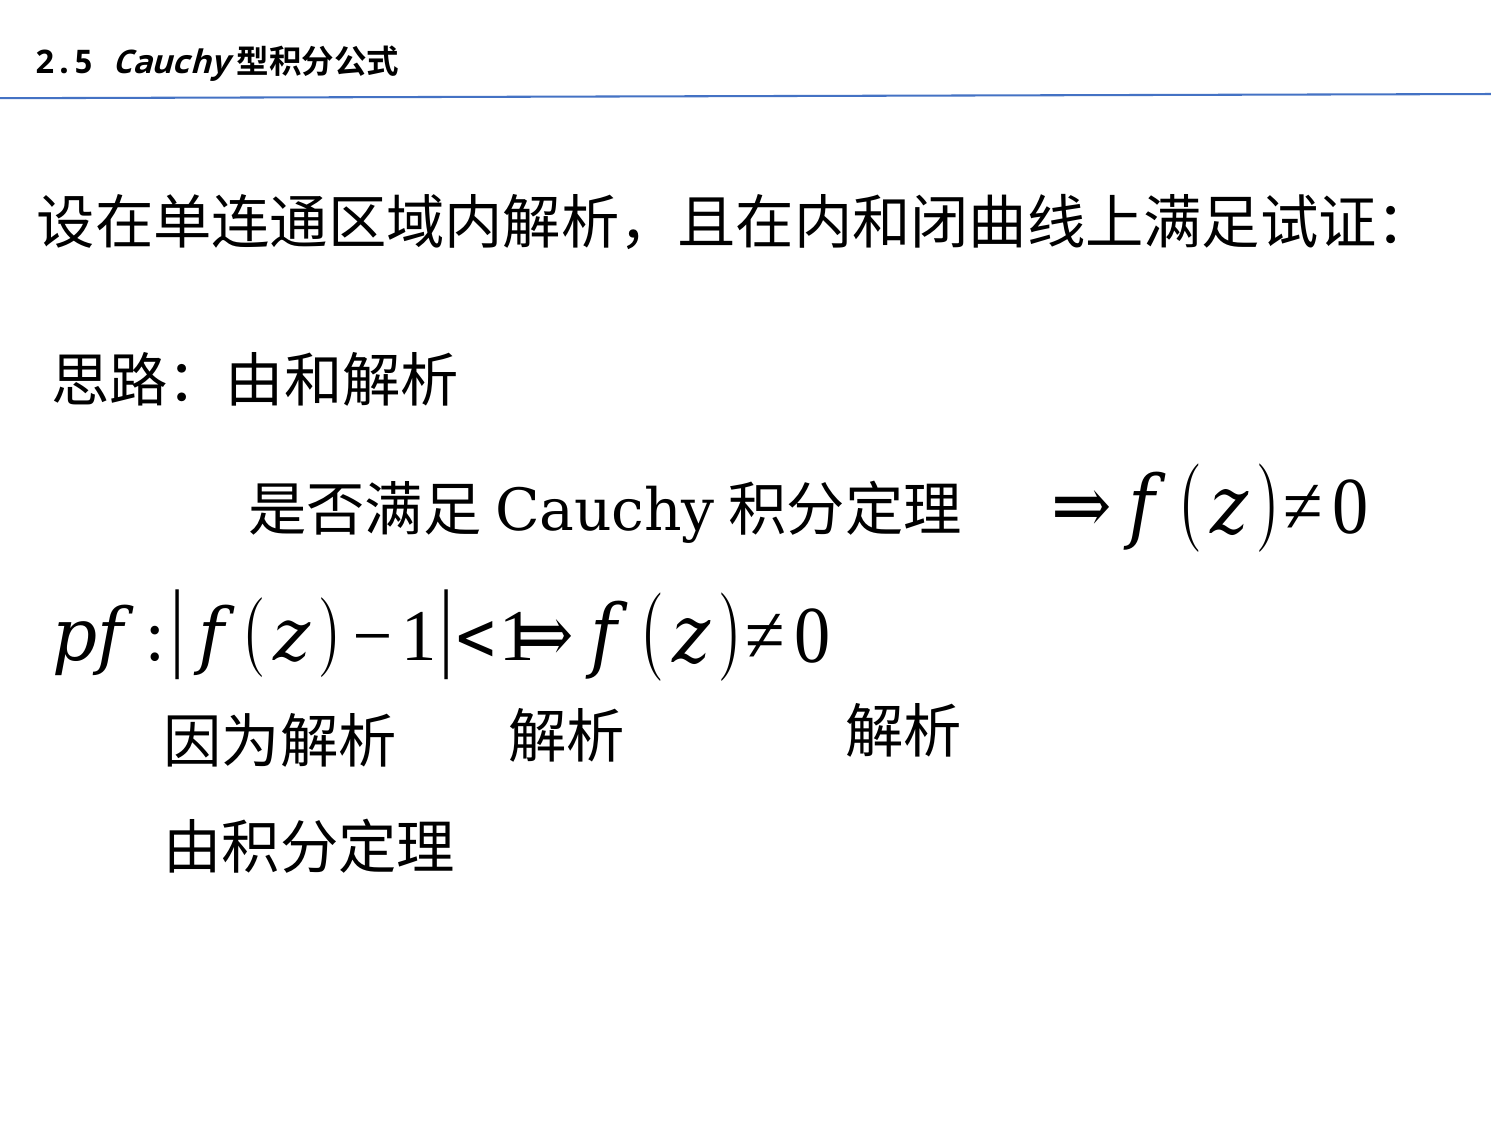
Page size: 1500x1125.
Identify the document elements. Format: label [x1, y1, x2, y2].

text_box [0, 13, 1491, 99]
